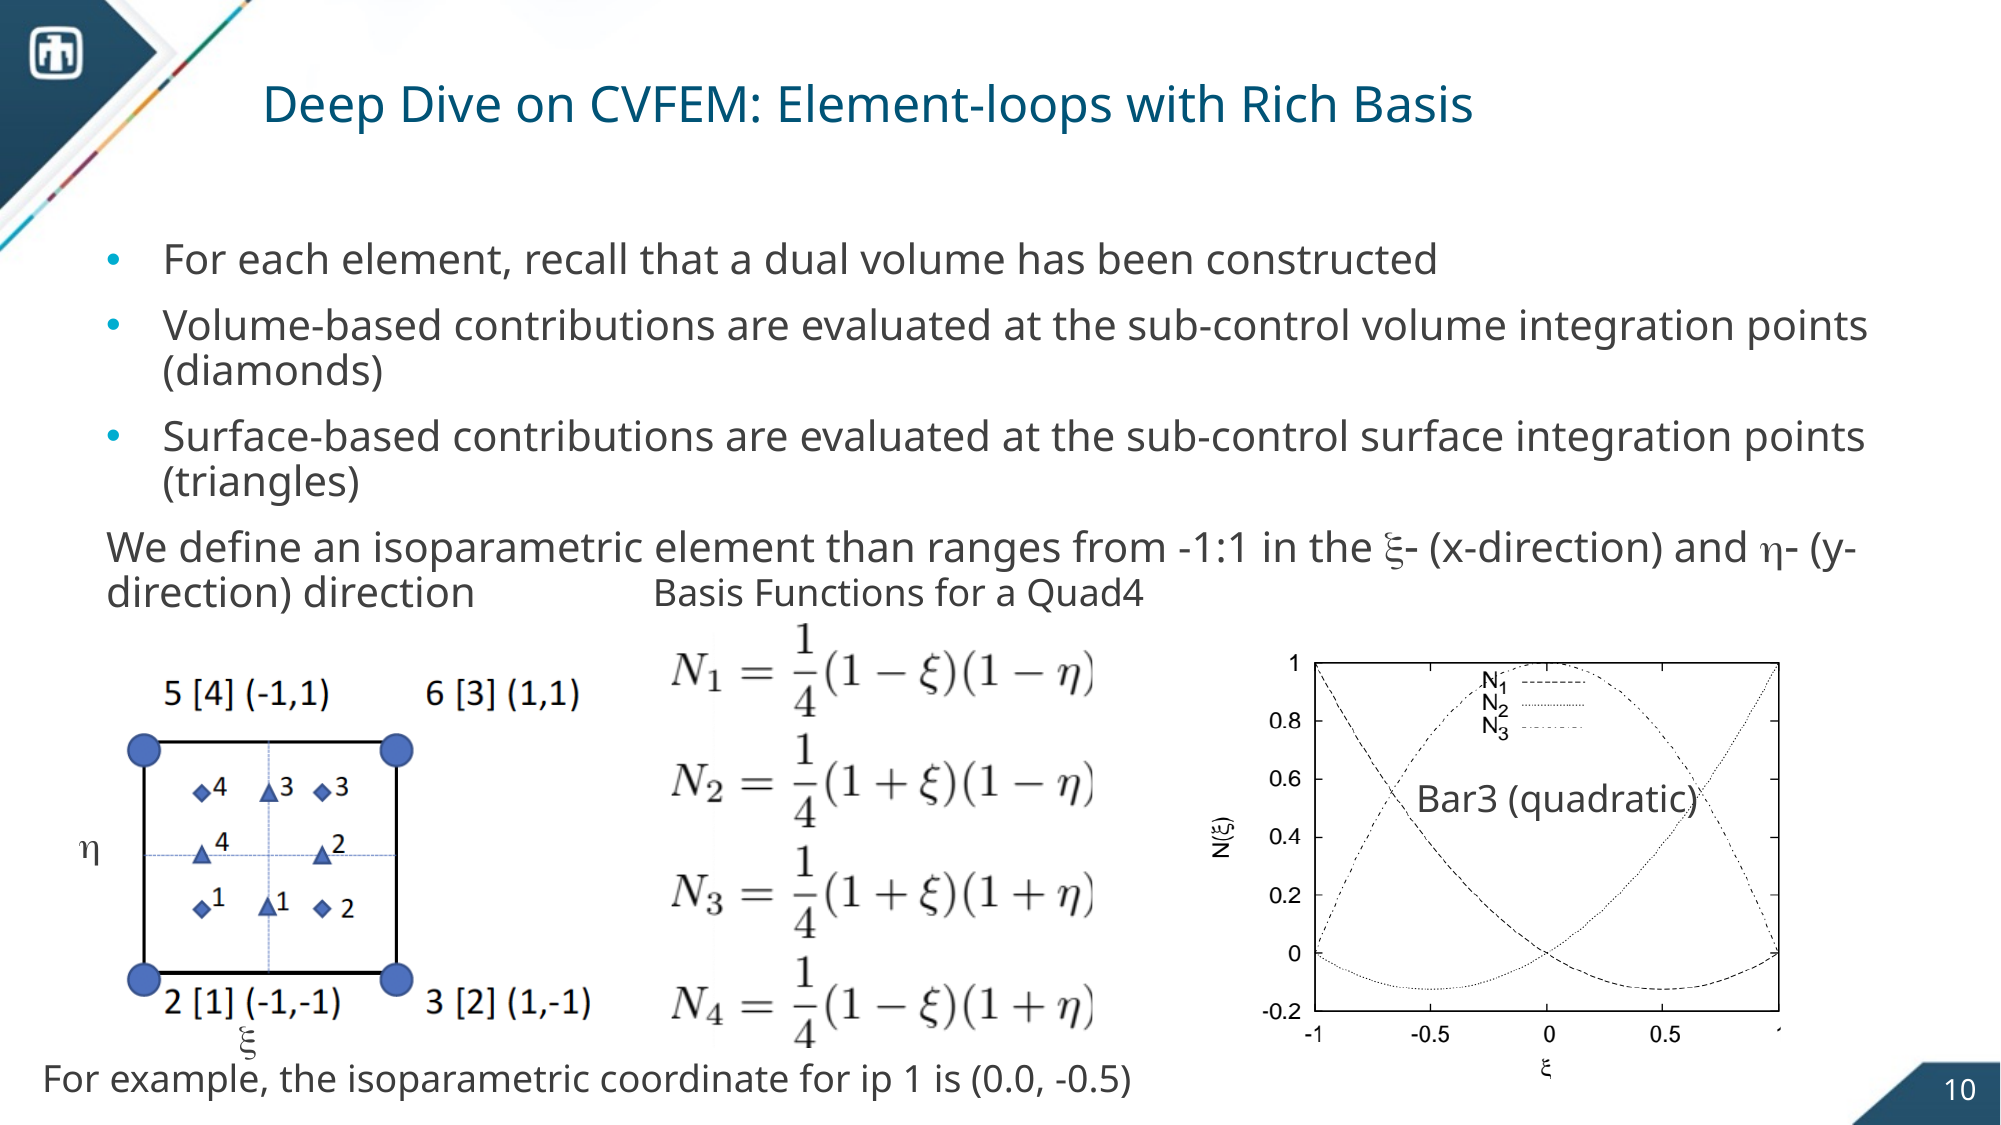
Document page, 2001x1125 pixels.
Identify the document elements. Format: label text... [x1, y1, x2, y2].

title Deep Dive on CVFEM: Element-loops with Rich Basis [262, 42, 1919, 170]
list For each element, recall that a dual volume has been constructed Volume-based contributions are evaluated at the sub-control volume integration points (diamonds) Surface-based contributions are evaluated at the sub-control surface integration points (triangles) We define an isoparametric element than ranges from -1:1 in the x- (x-direction) and h- (y-direction) direction [106, 231, 1919, 988]
slide_number 10 [1919, 1061, 2000, 1122]
text_box For example, the isoparametric coordinate for ip 1 is (0.0, -0.5) [27, 1047, 1148, 1108]
picture [0, 0, 2001, 1125]
text_box Basis Functions for a Quad4 [638, 561, 1160, 622]
